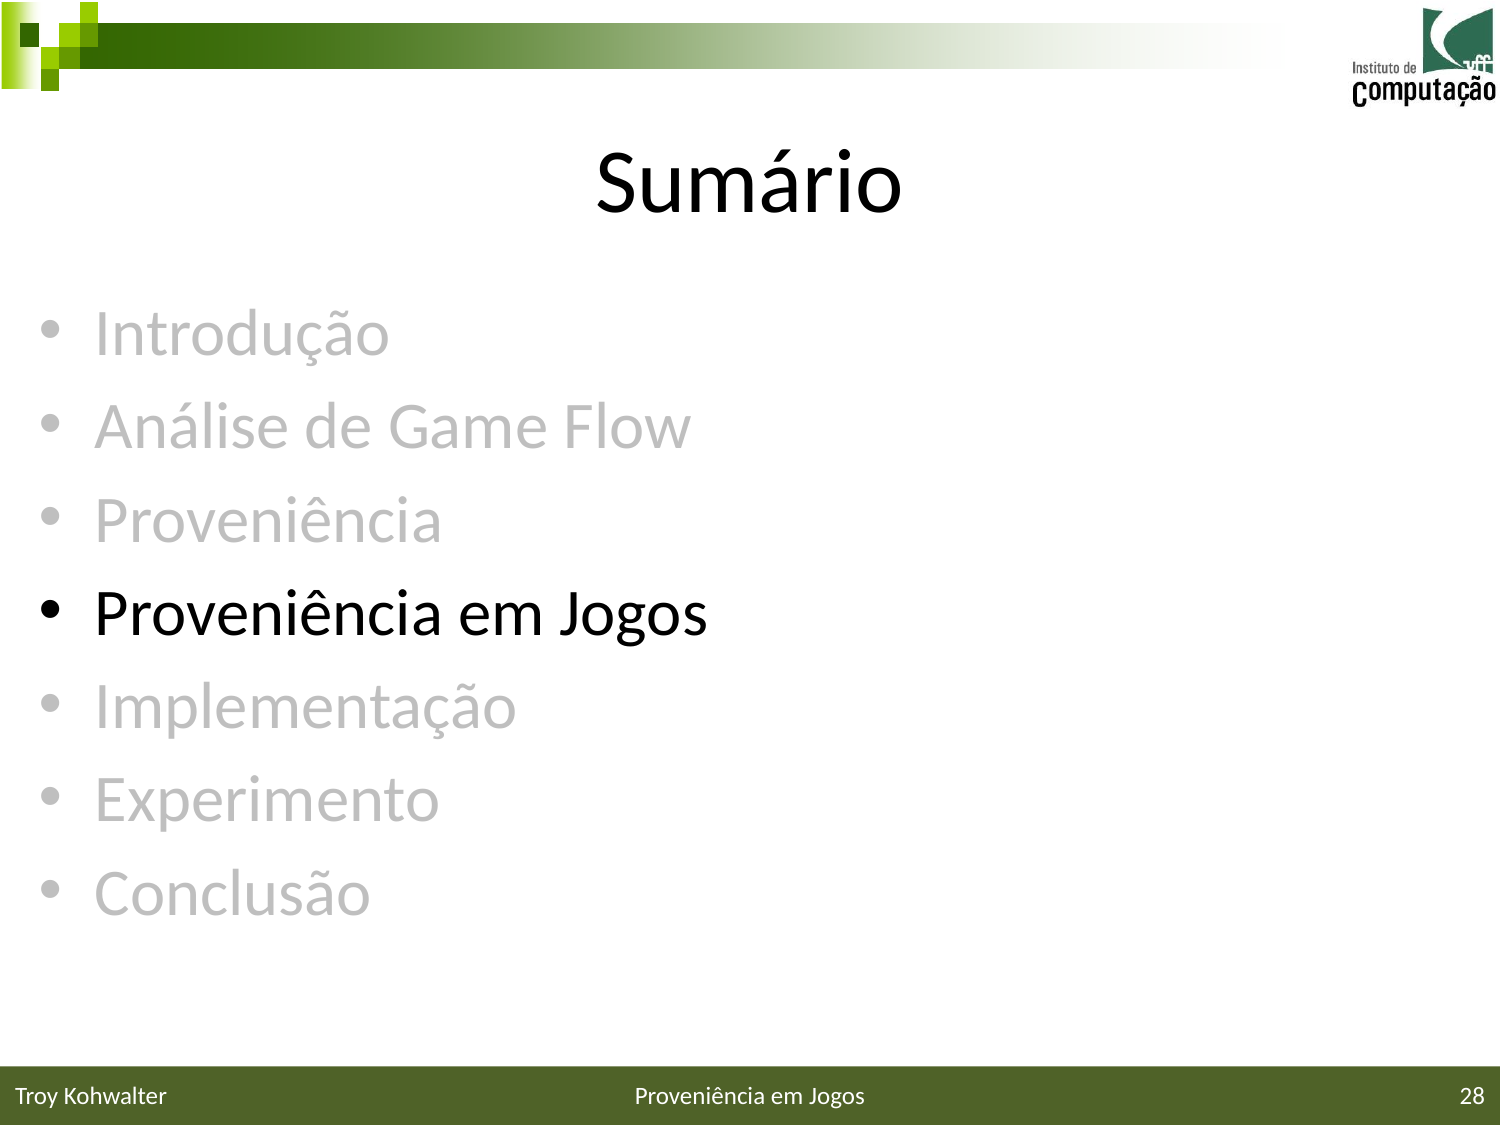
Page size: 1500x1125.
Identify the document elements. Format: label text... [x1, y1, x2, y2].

title Sumário [75, 82, 1425, 270]
footer Proveniência em Jogos [512, 1065, 988, 1125]
slide_number Troy Kohwalter [0, 1065, 350, 1125]
slide_number 28 [1149, 1065, 1500, 1125]
list Introdução Análise de Game Flow Proveniência Proveniência em Jogos Implementação Experimento Conclusão [23, 281, 1477, 1055]
